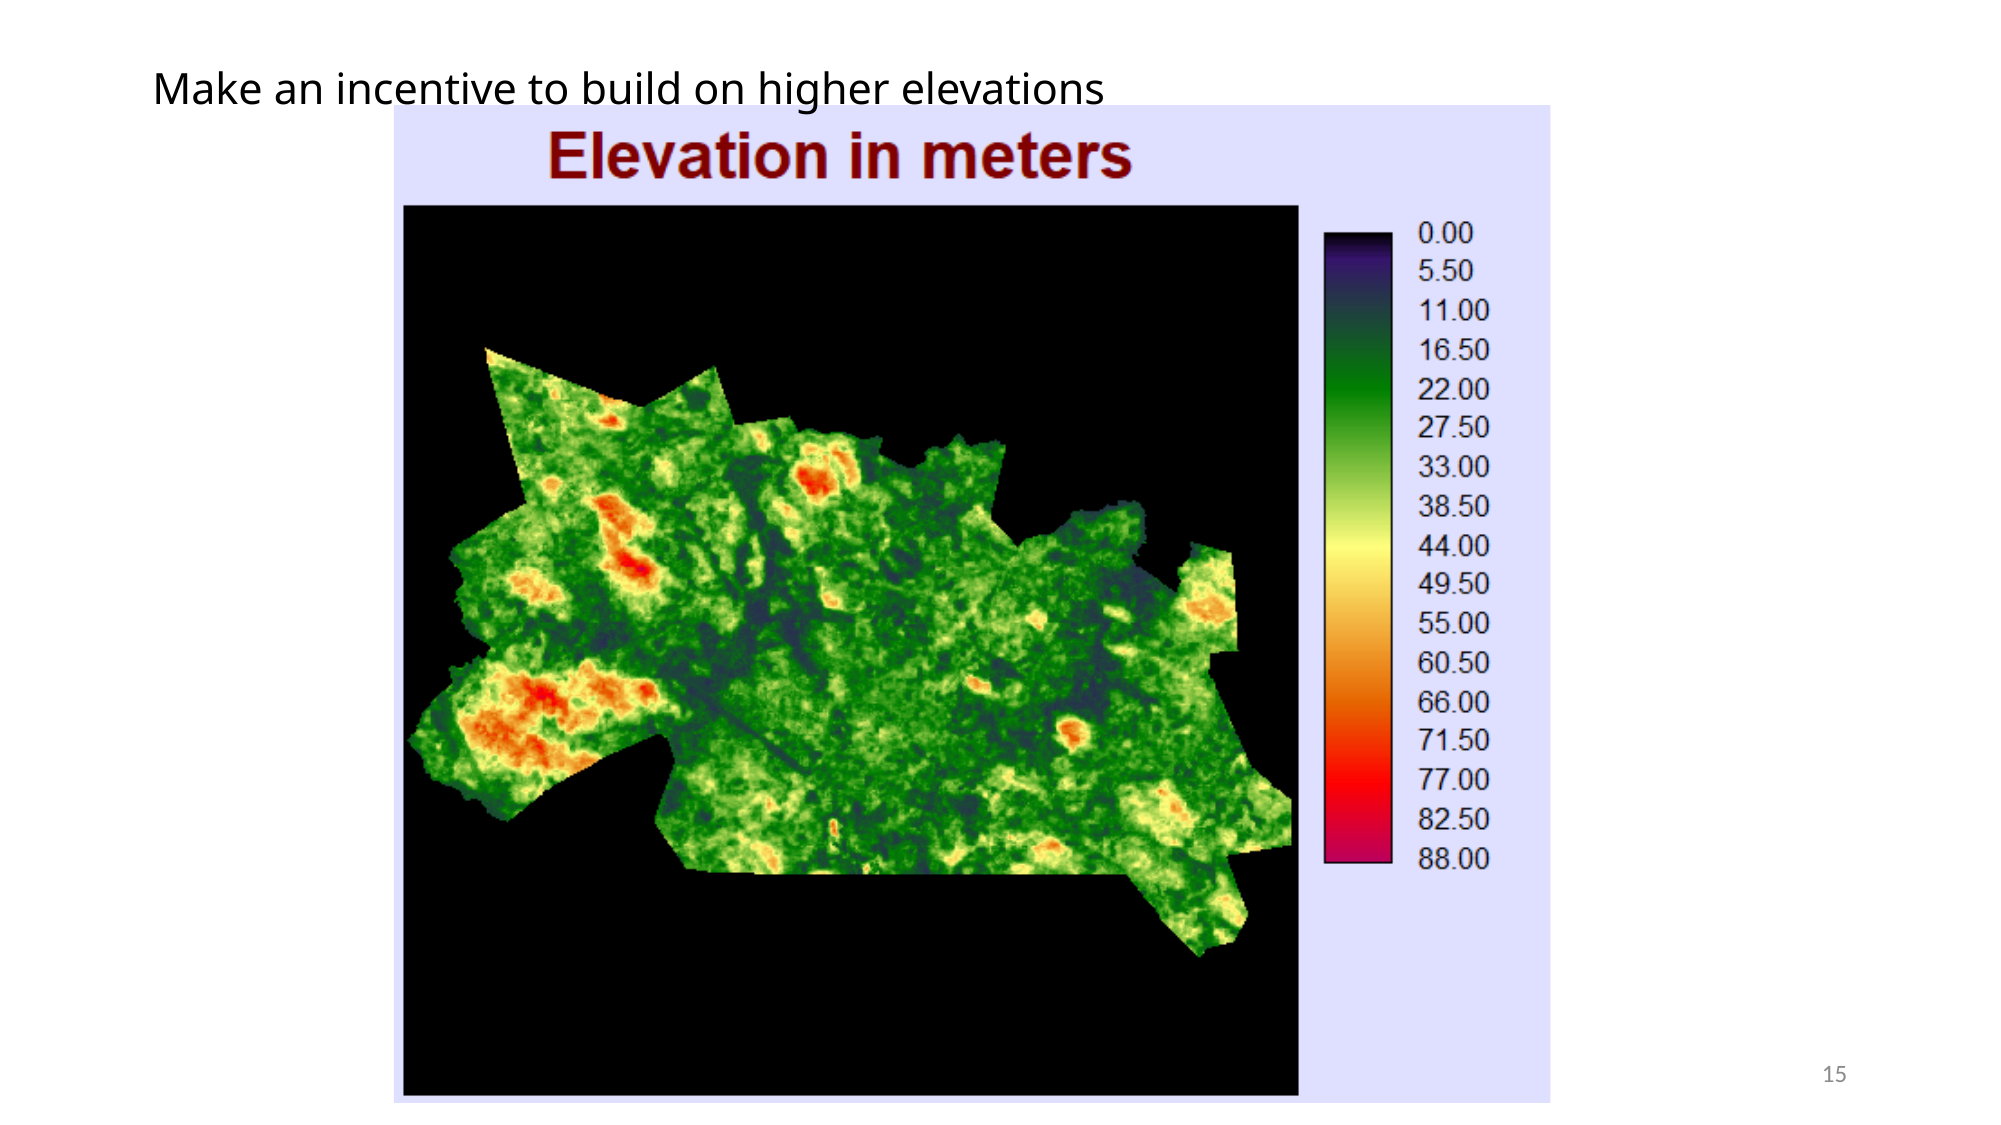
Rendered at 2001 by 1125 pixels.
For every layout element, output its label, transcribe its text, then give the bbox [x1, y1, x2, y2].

title Make an incentive to build on higher elevations [137, 59, 1863, 123]
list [393, 105, 1551, 1103]
slide_number 15 [1551, 1042, 1863, 1103]
